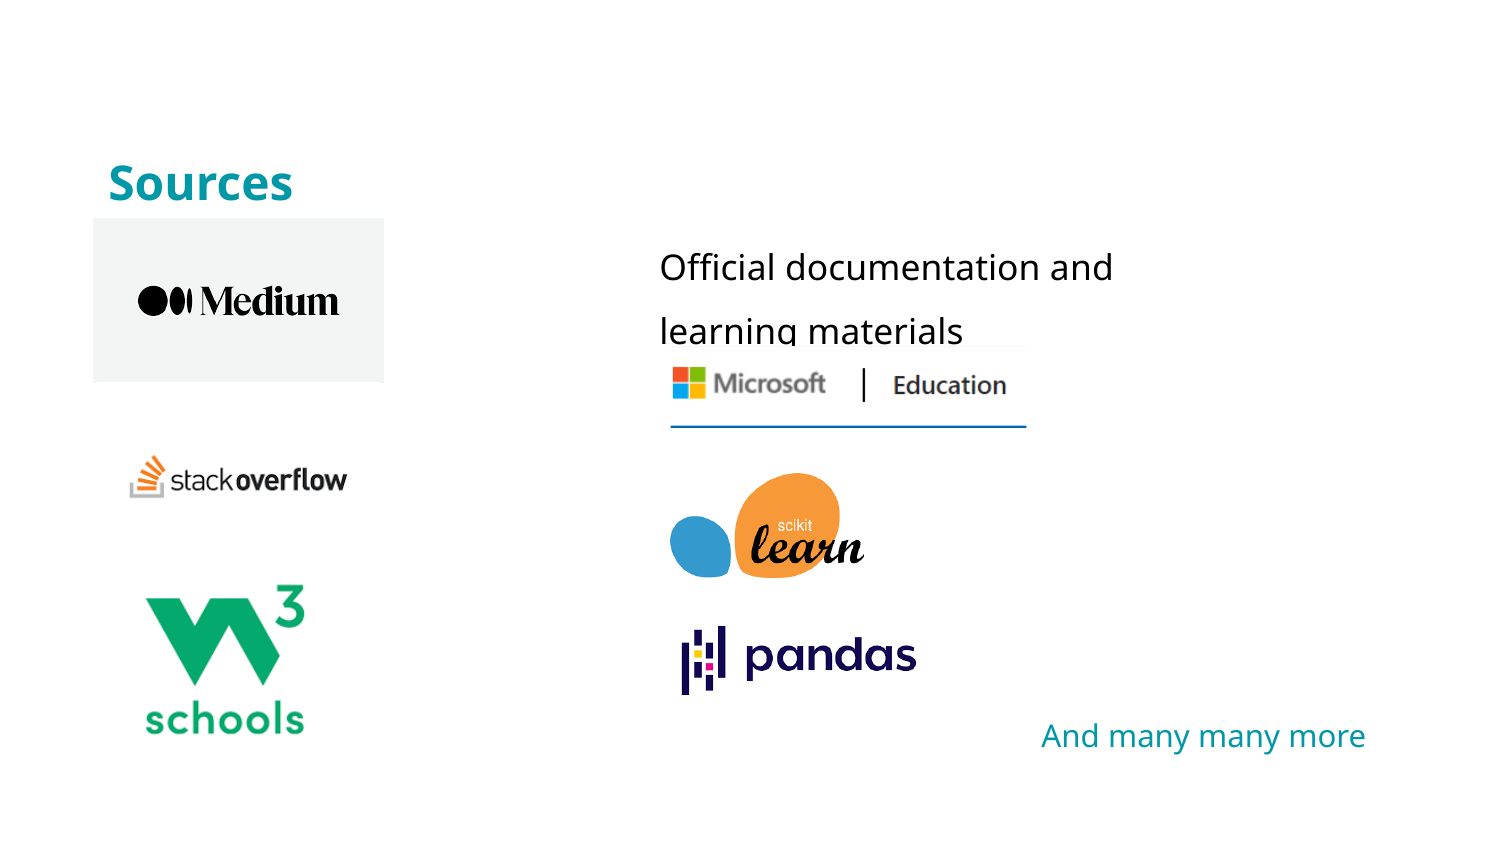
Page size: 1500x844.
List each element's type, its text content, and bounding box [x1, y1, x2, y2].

picture [670, 346, 1027, 429]
picture [670, 607, 928, 713]
text_box Official documentation and learning materials [644, 209, 1137, 367]
text_box And many many more [1026, 682, 1412, 769]
text_box Sources [93, 137, 1221, 219]
picture [93, 218, 384, 789]
picture [670, 473, 864, 578]
